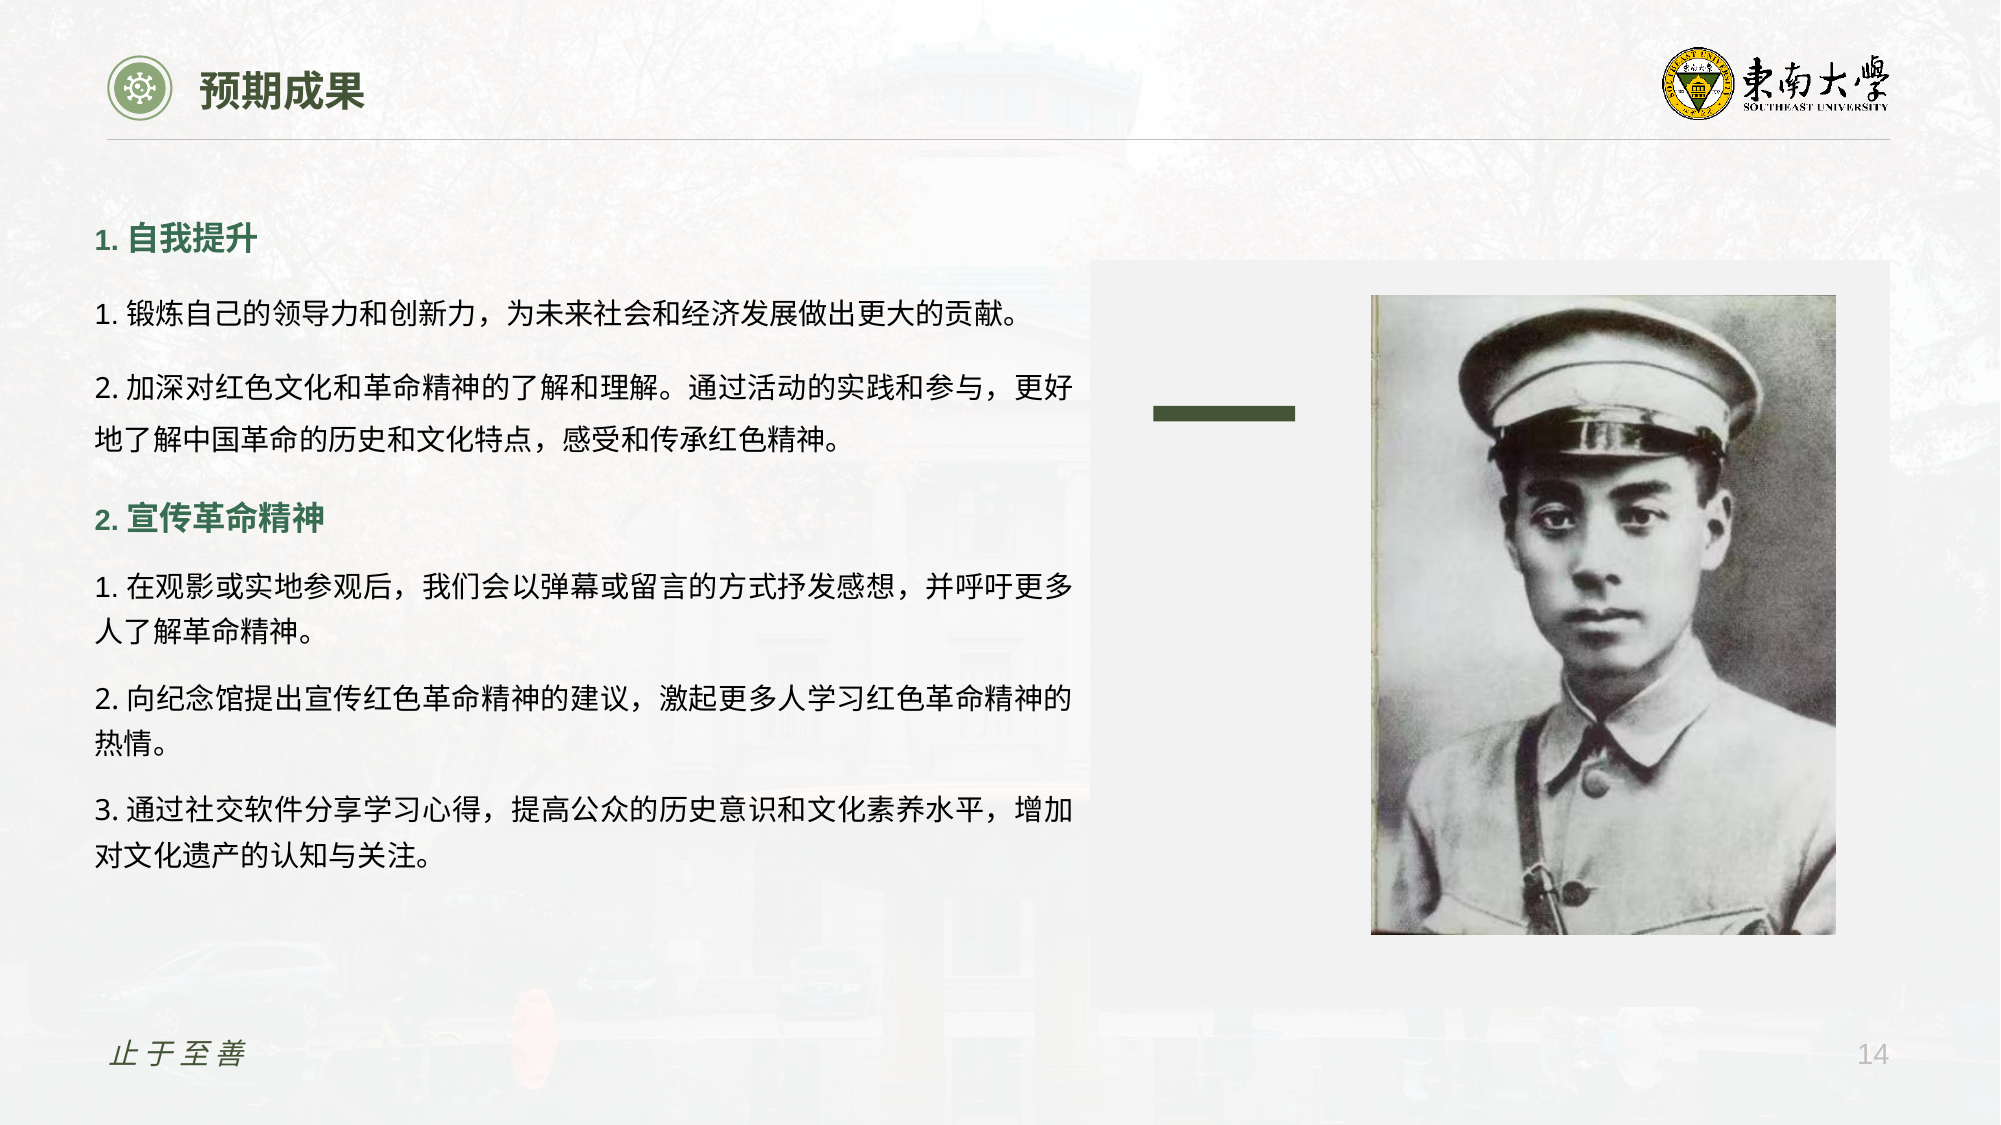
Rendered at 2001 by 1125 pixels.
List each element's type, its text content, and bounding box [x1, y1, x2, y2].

slide_number 止于至善 [108, 1022, 657, 1083]
list 预期成果 [199, 56, 1663, 123]
slide_number 14 [1439, 1022, 1890, 1083]
picture [1662, 47, 1889, 120]
list 1.自我提升 1.锻炼自己的领导力和创新力，为未来社会和经济发展做出更大的贡献。 2.加深对红色文化和革命精神的了解和理解。通过活动的实践和参与，更好地了解中国革命的历史和文化特点，感受和传承红色精神。 2.宣传革命精神 1.在观影或实地参观后，我们会以弹幕或留言的方式抒发感想，并呼吁更多人了解革命精神。 2.向纪念馆提出宣传红色革命精神的建议，激起更多人学习红色革命精神的热情。 3.通过社交软件分享学习心得，提高公众的历史意识和文化素养水平，增加对文化遗产的认知与关注。 [94, 205, 1089, 968]
picture [1370, 295, 1836, 935]
